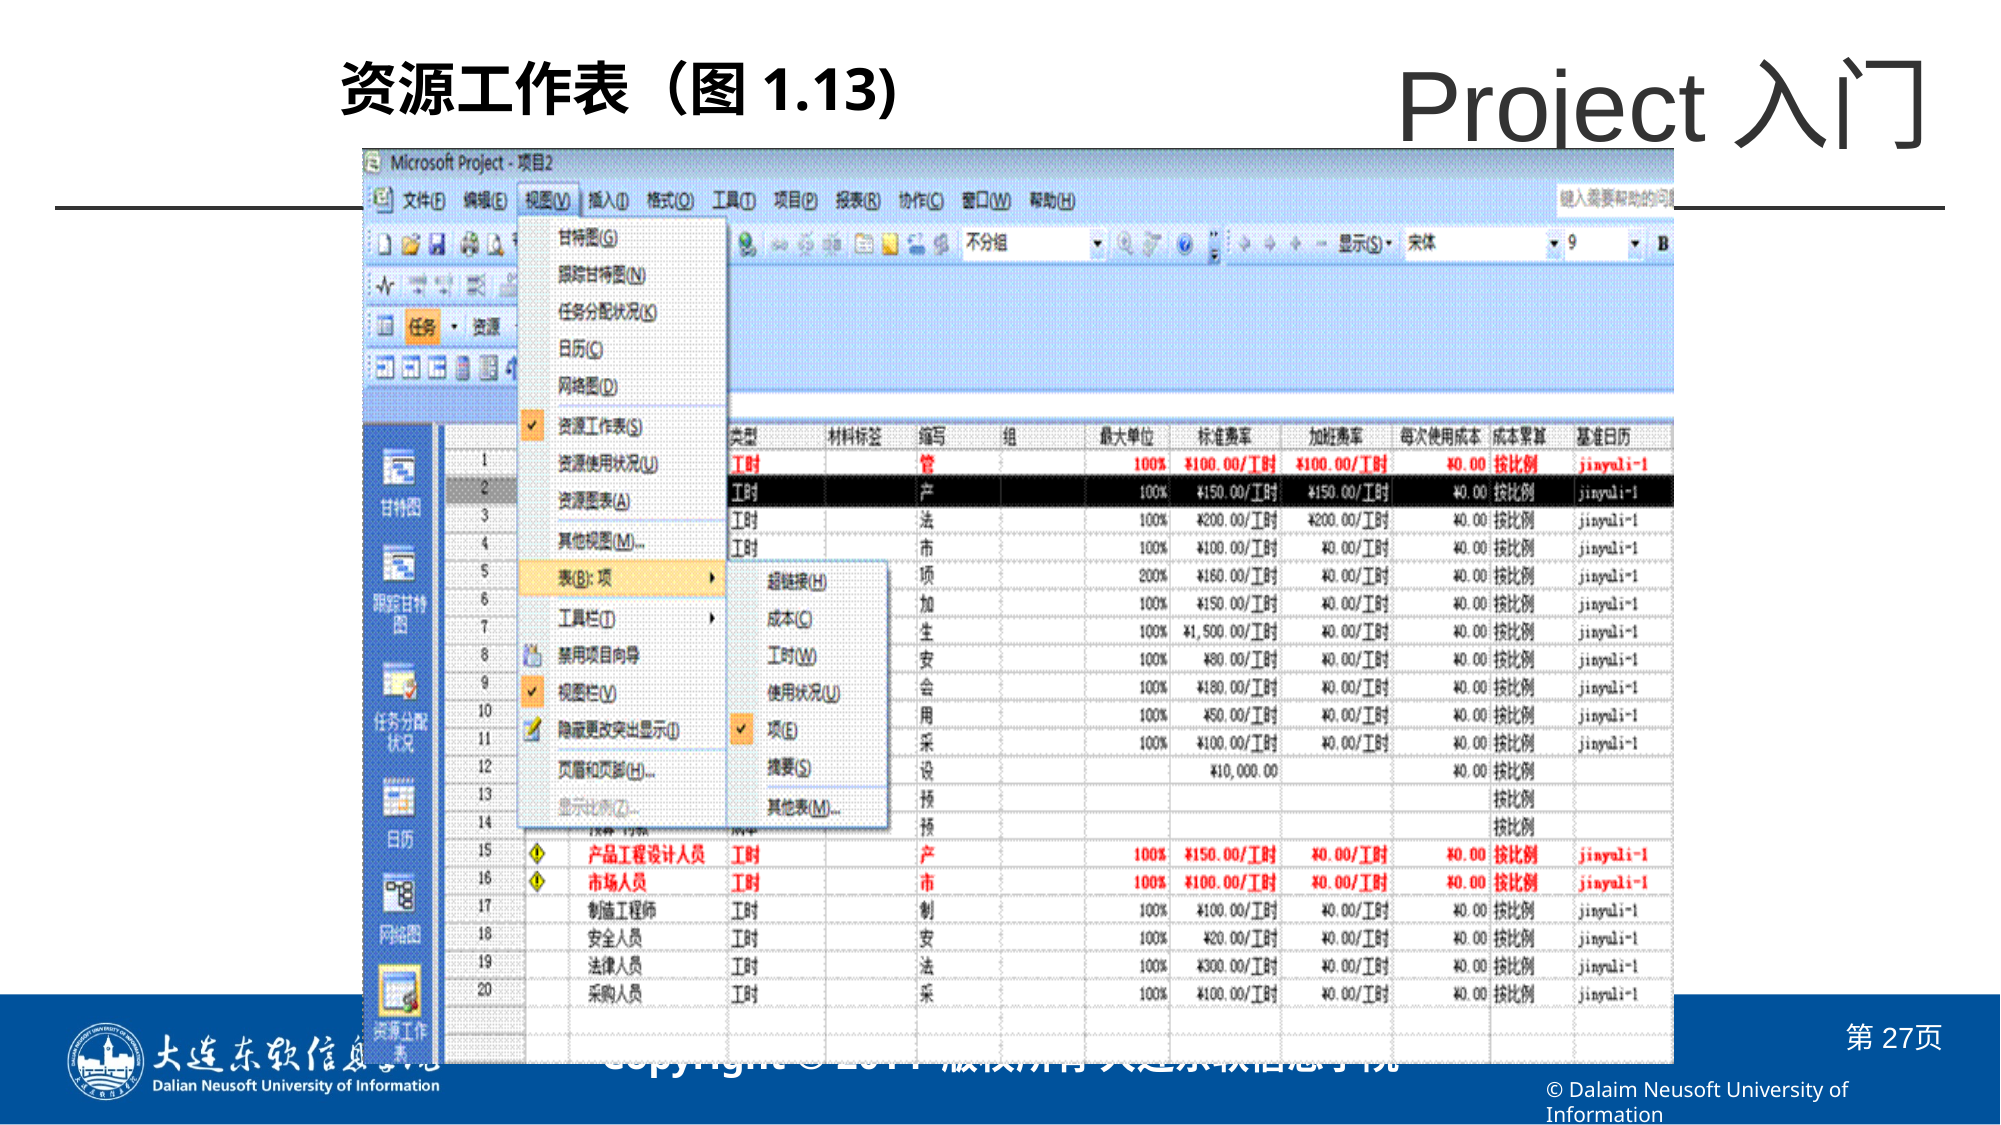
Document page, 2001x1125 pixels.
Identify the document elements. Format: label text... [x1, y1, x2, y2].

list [361, 148, 1674, 1065]
picture [55, 1016, 445, 1103]
title 资源工作表（图1.13) [324, 45, 1675, 149]
